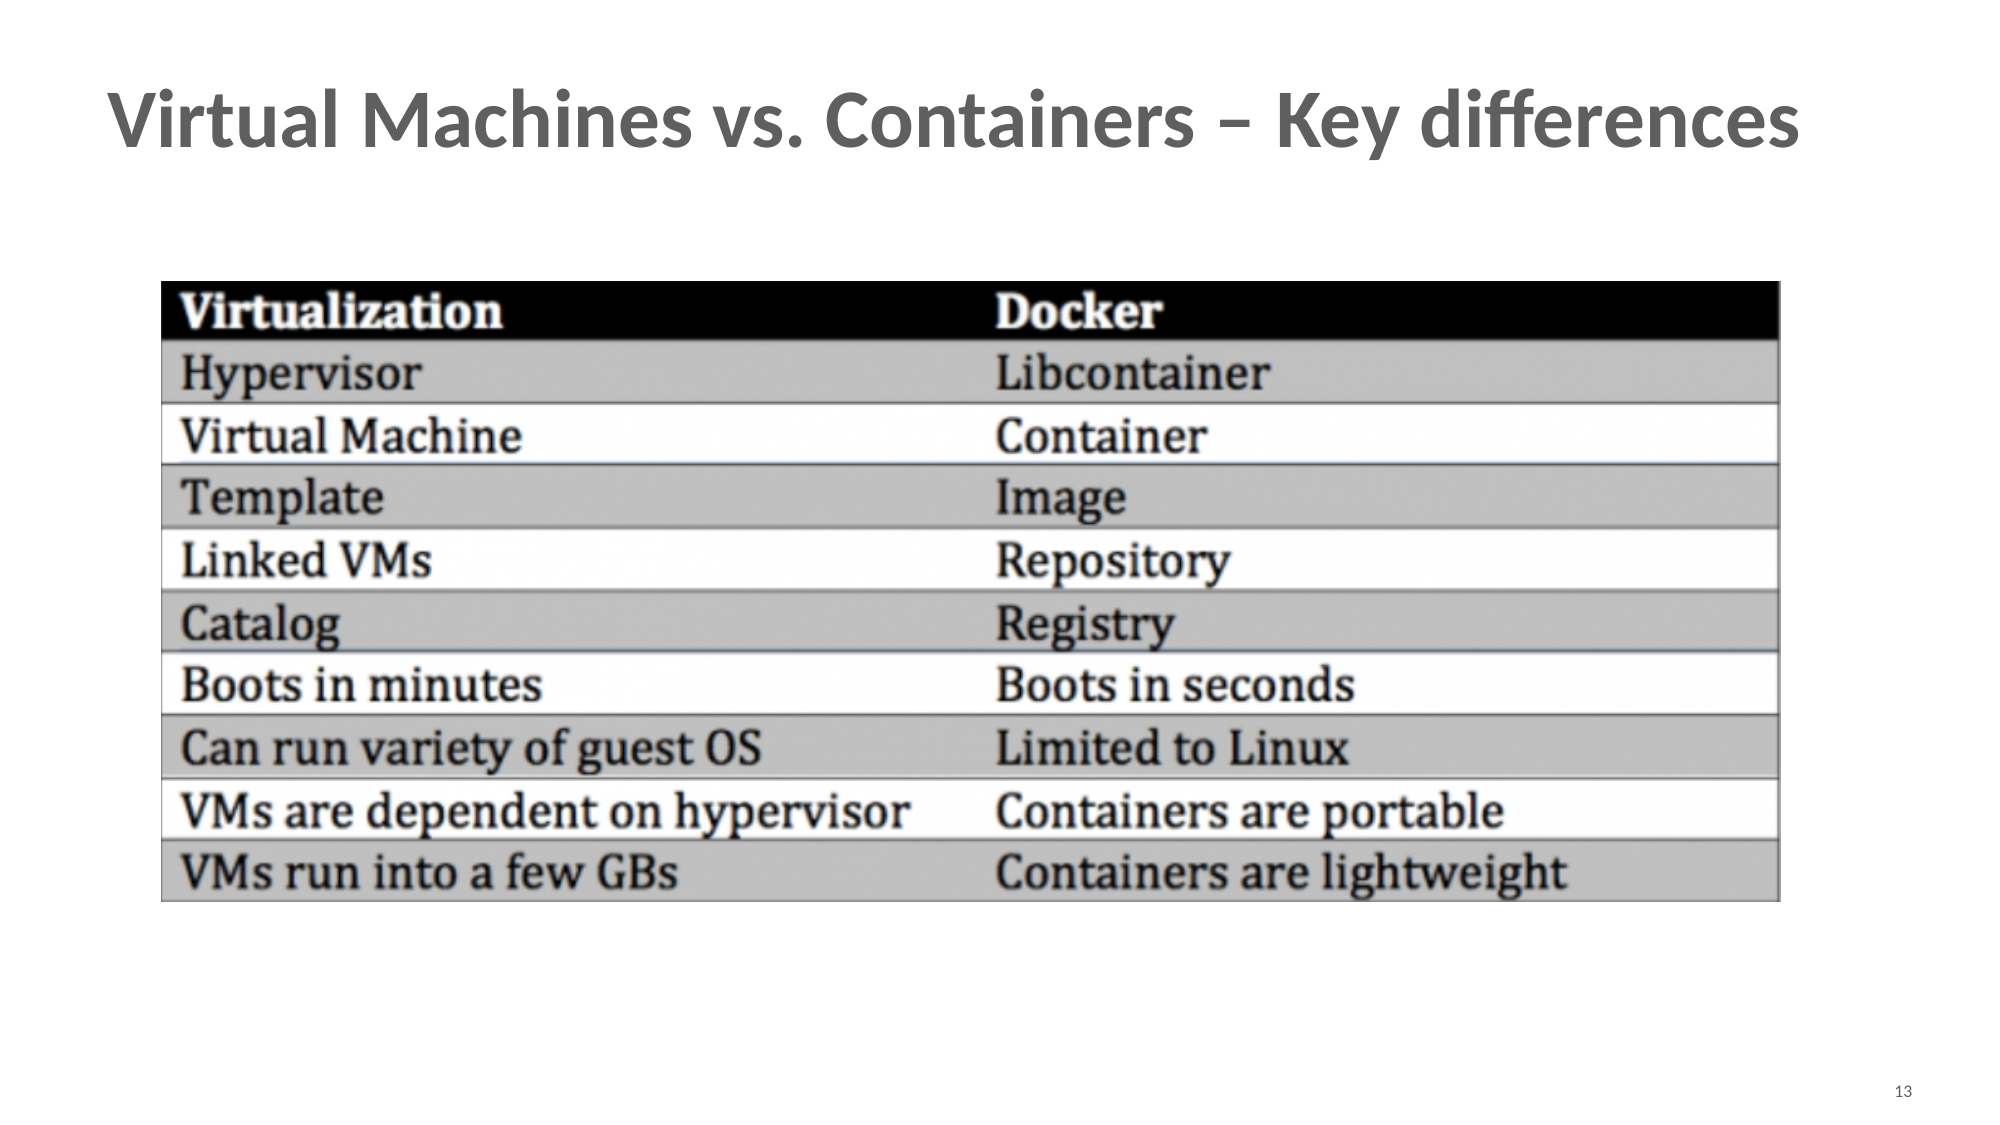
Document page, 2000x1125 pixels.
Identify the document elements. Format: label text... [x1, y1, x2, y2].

title Virtual Machines vs. Containers – Key differences [87, 37, 1913, 184]
picture [161, 281, 1781, 903]
slide_number 13 [1849, 1075, 1913, 1106]
